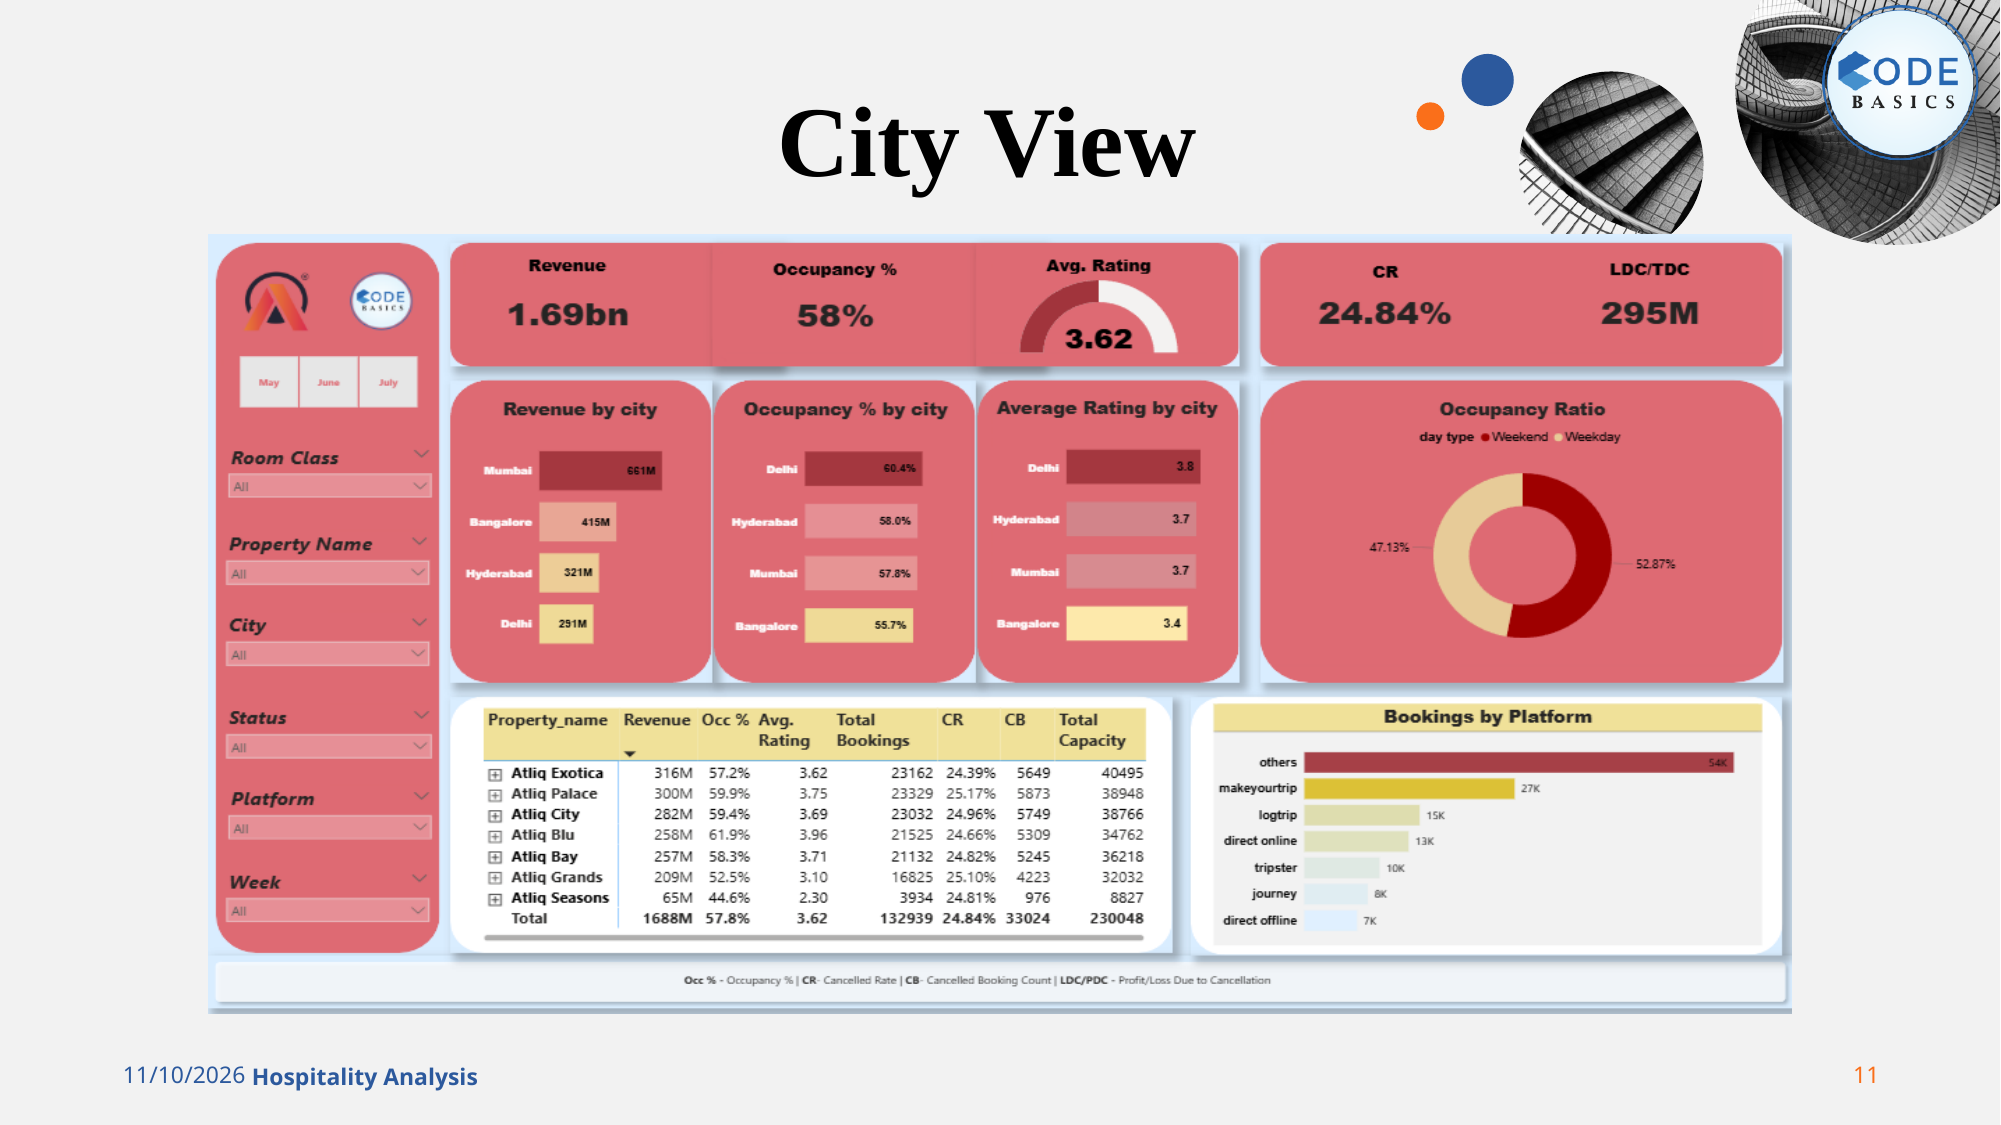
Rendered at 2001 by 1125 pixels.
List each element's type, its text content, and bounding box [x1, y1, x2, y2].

title City View [636, 82, 1338, 200]
picture [208, 0, 2000, 1014]
